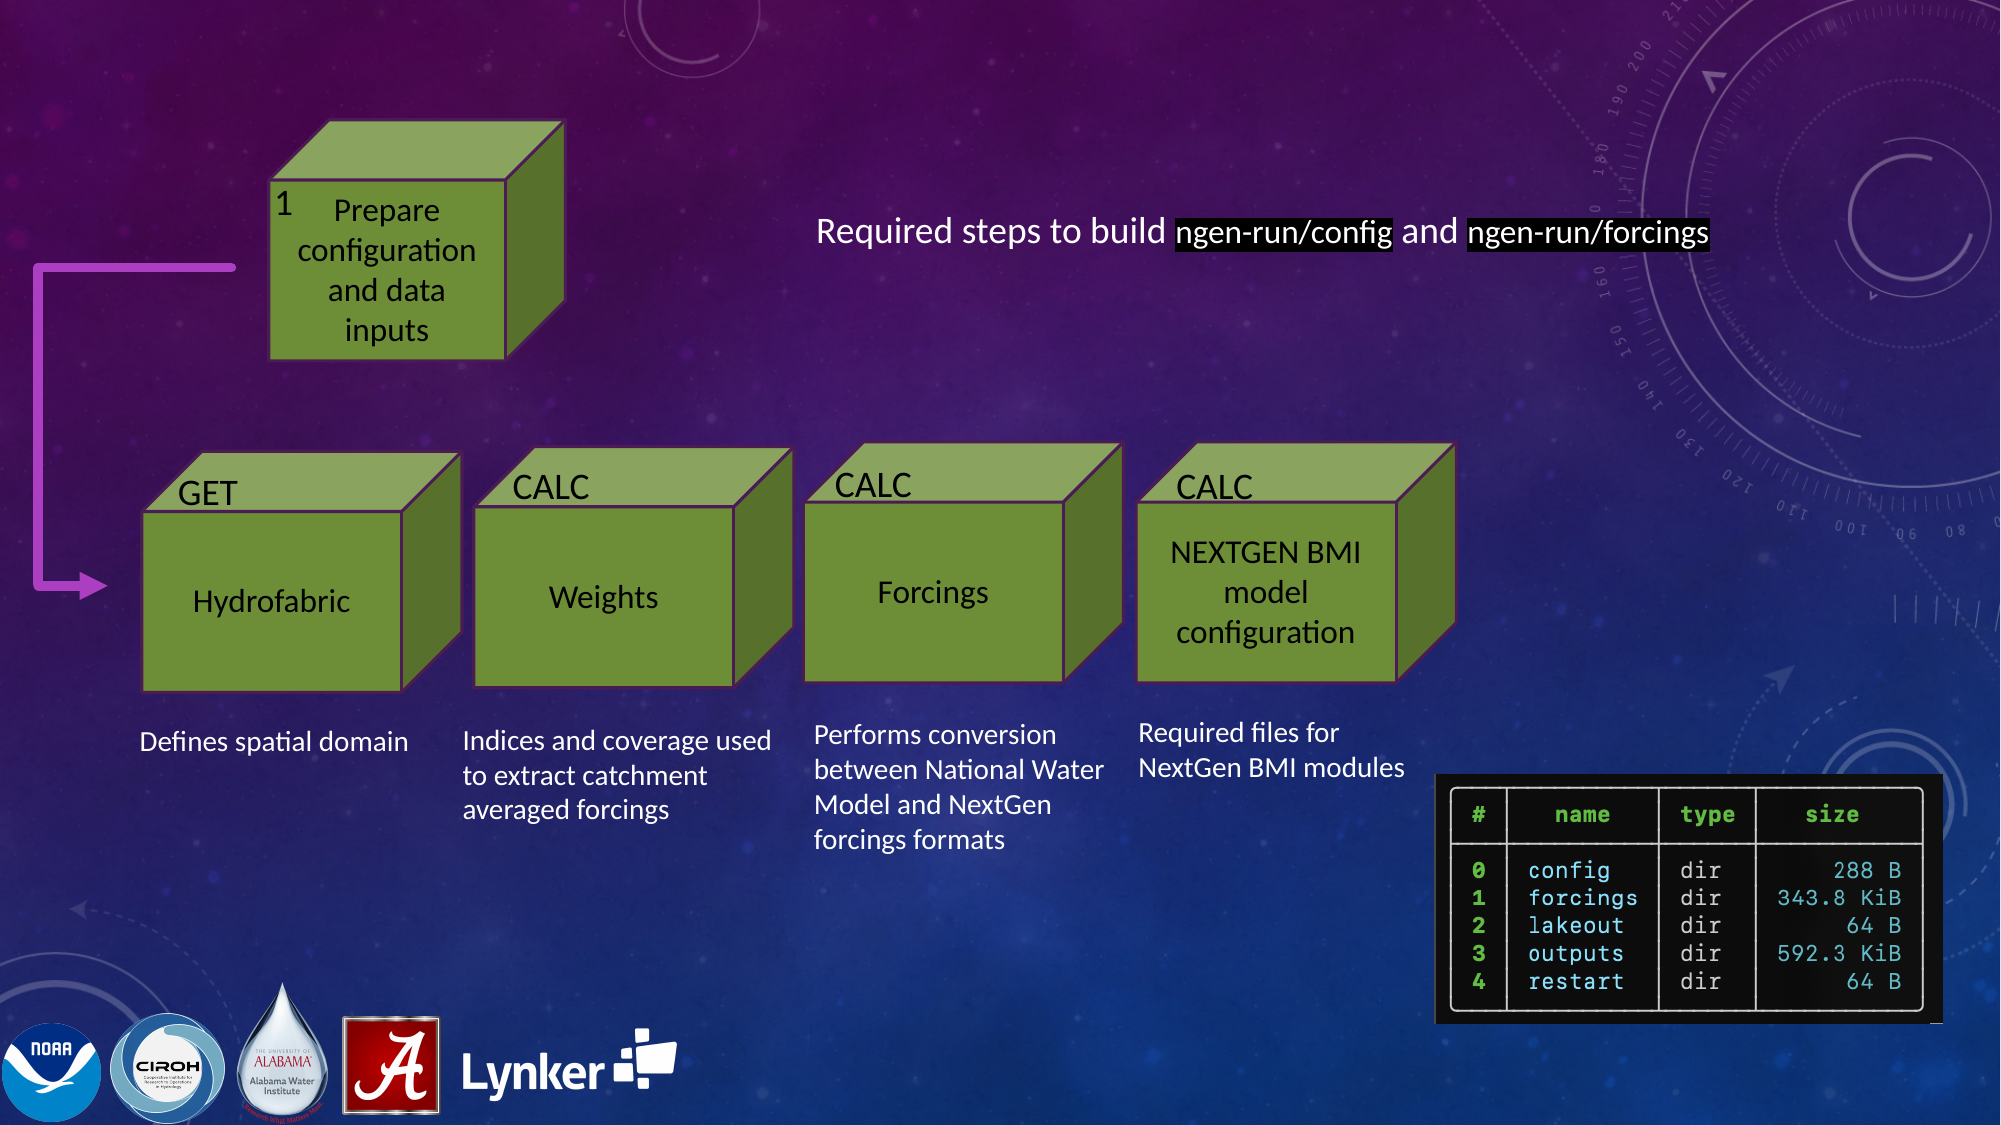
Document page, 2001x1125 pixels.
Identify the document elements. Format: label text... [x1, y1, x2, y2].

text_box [37, 119, 1457, 865]
picture [0, 0, 2001, 1125]
text_box Required steps to build ngen-run/config and ngen-run/forcings [1463, 198, 1725, 259]
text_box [2, 977, 687, 1125]
